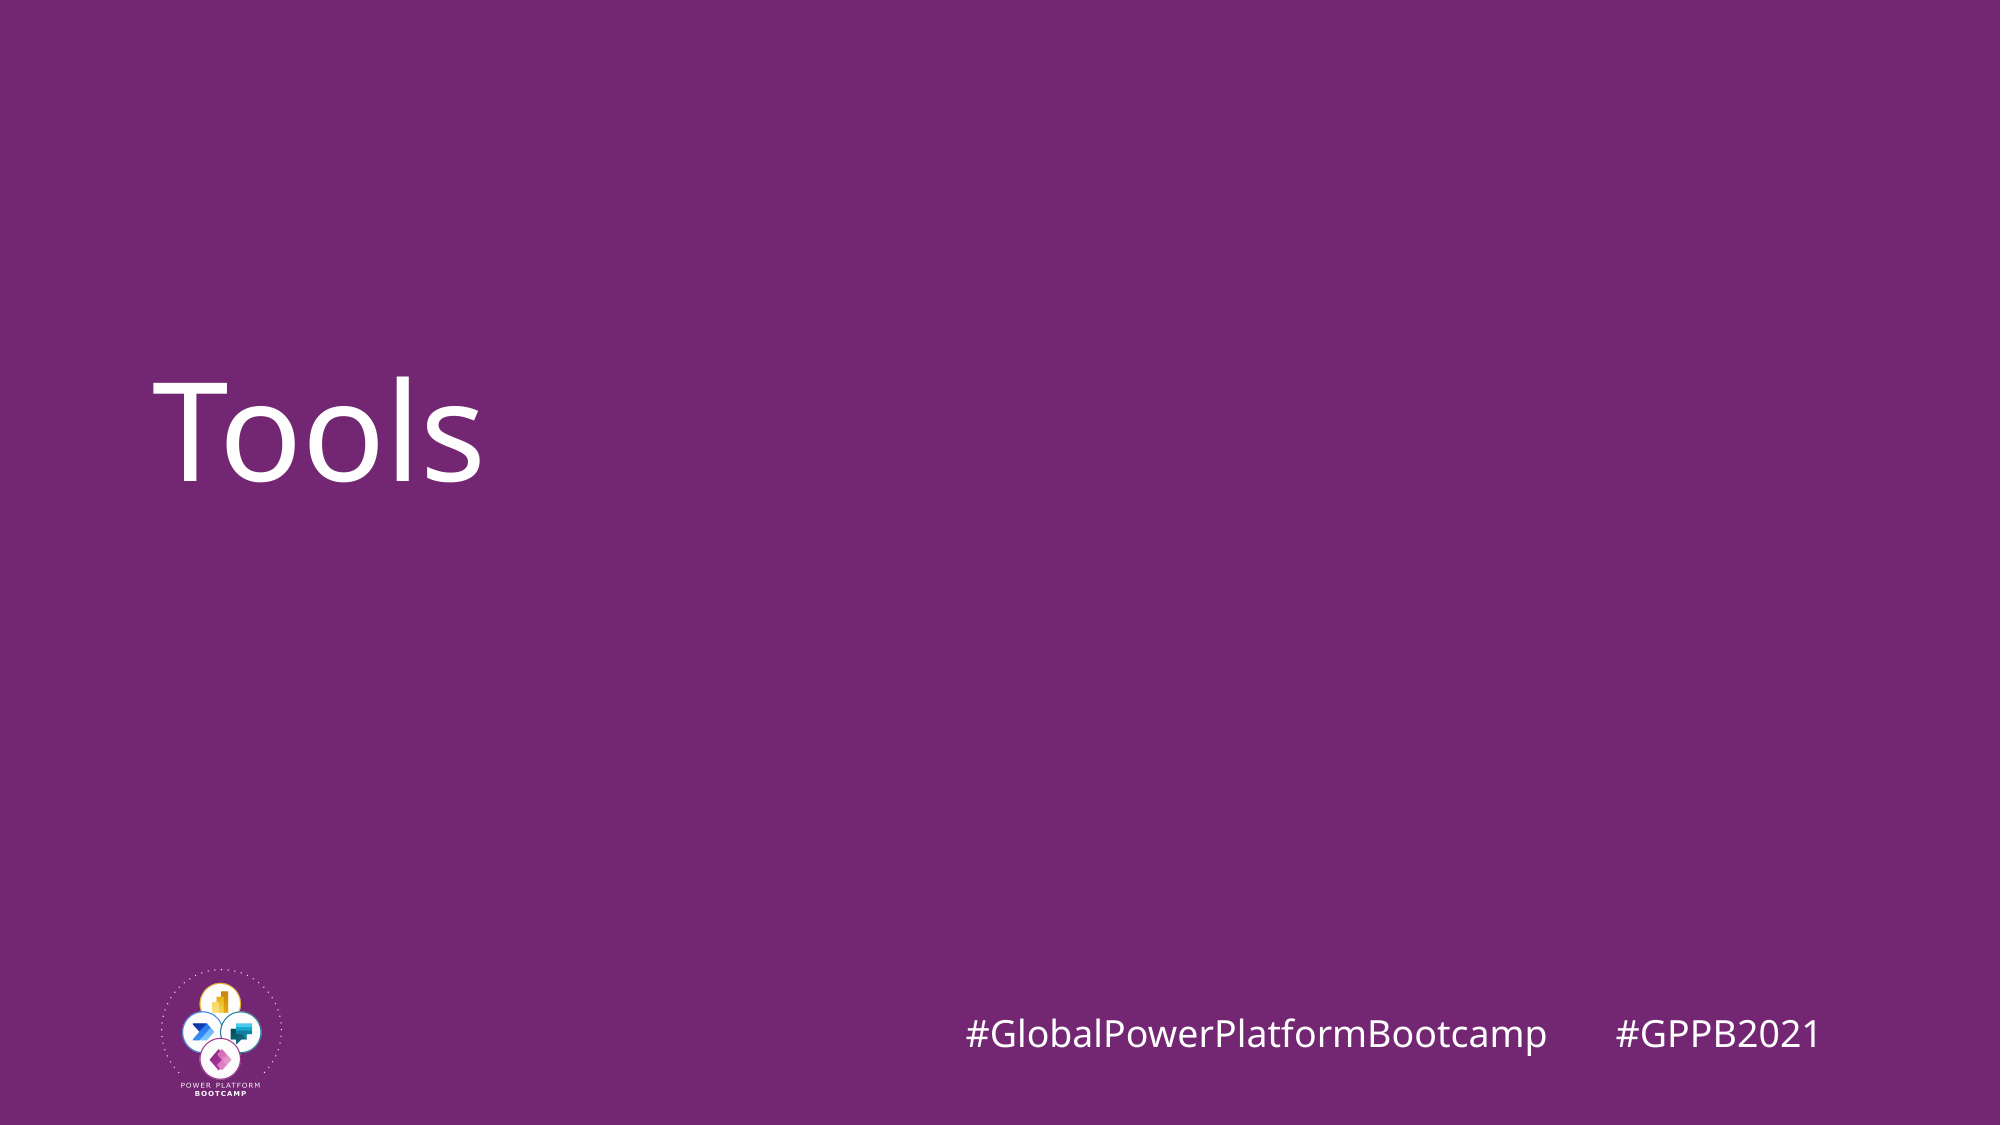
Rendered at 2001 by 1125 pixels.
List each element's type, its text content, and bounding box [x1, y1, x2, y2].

title Tools [137, 341, 1755, 532]
picture [161, 969, 282, 1096]
